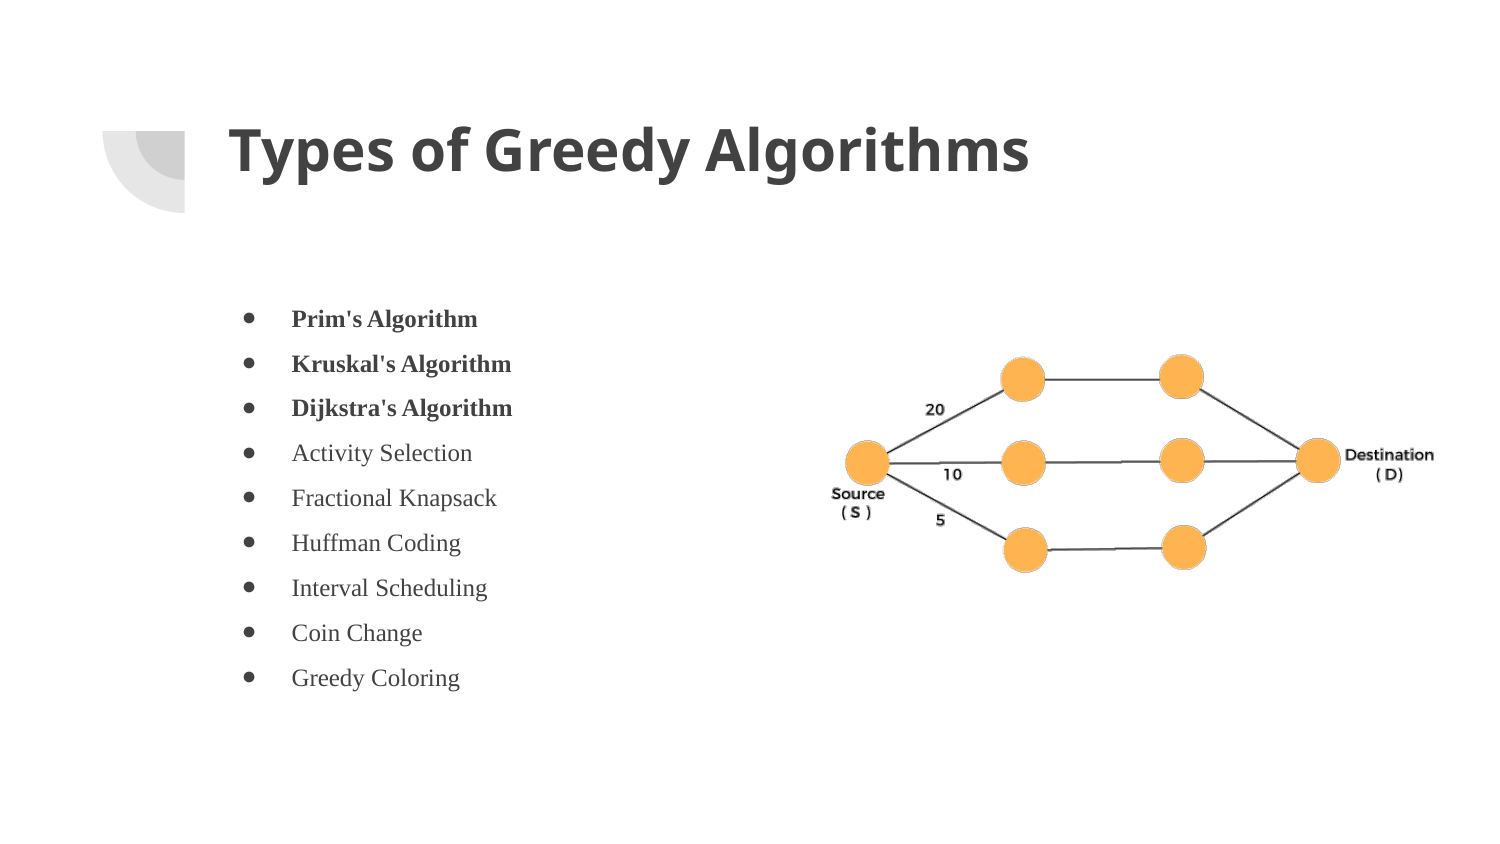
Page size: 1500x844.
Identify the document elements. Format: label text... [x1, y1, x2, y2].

title Types of Greedy Algorithms [213, 98, 1368, 263]
picture [817, 338, 1446, 586]
list Prim's Algorithm Kruskal's Algorithm Dijkstra's Algorithm Activity Selection Fractional Knapsack Huffman Coding Interval Scheduling Coin Change Greedy Coloring [201, 242, 990, 791]
